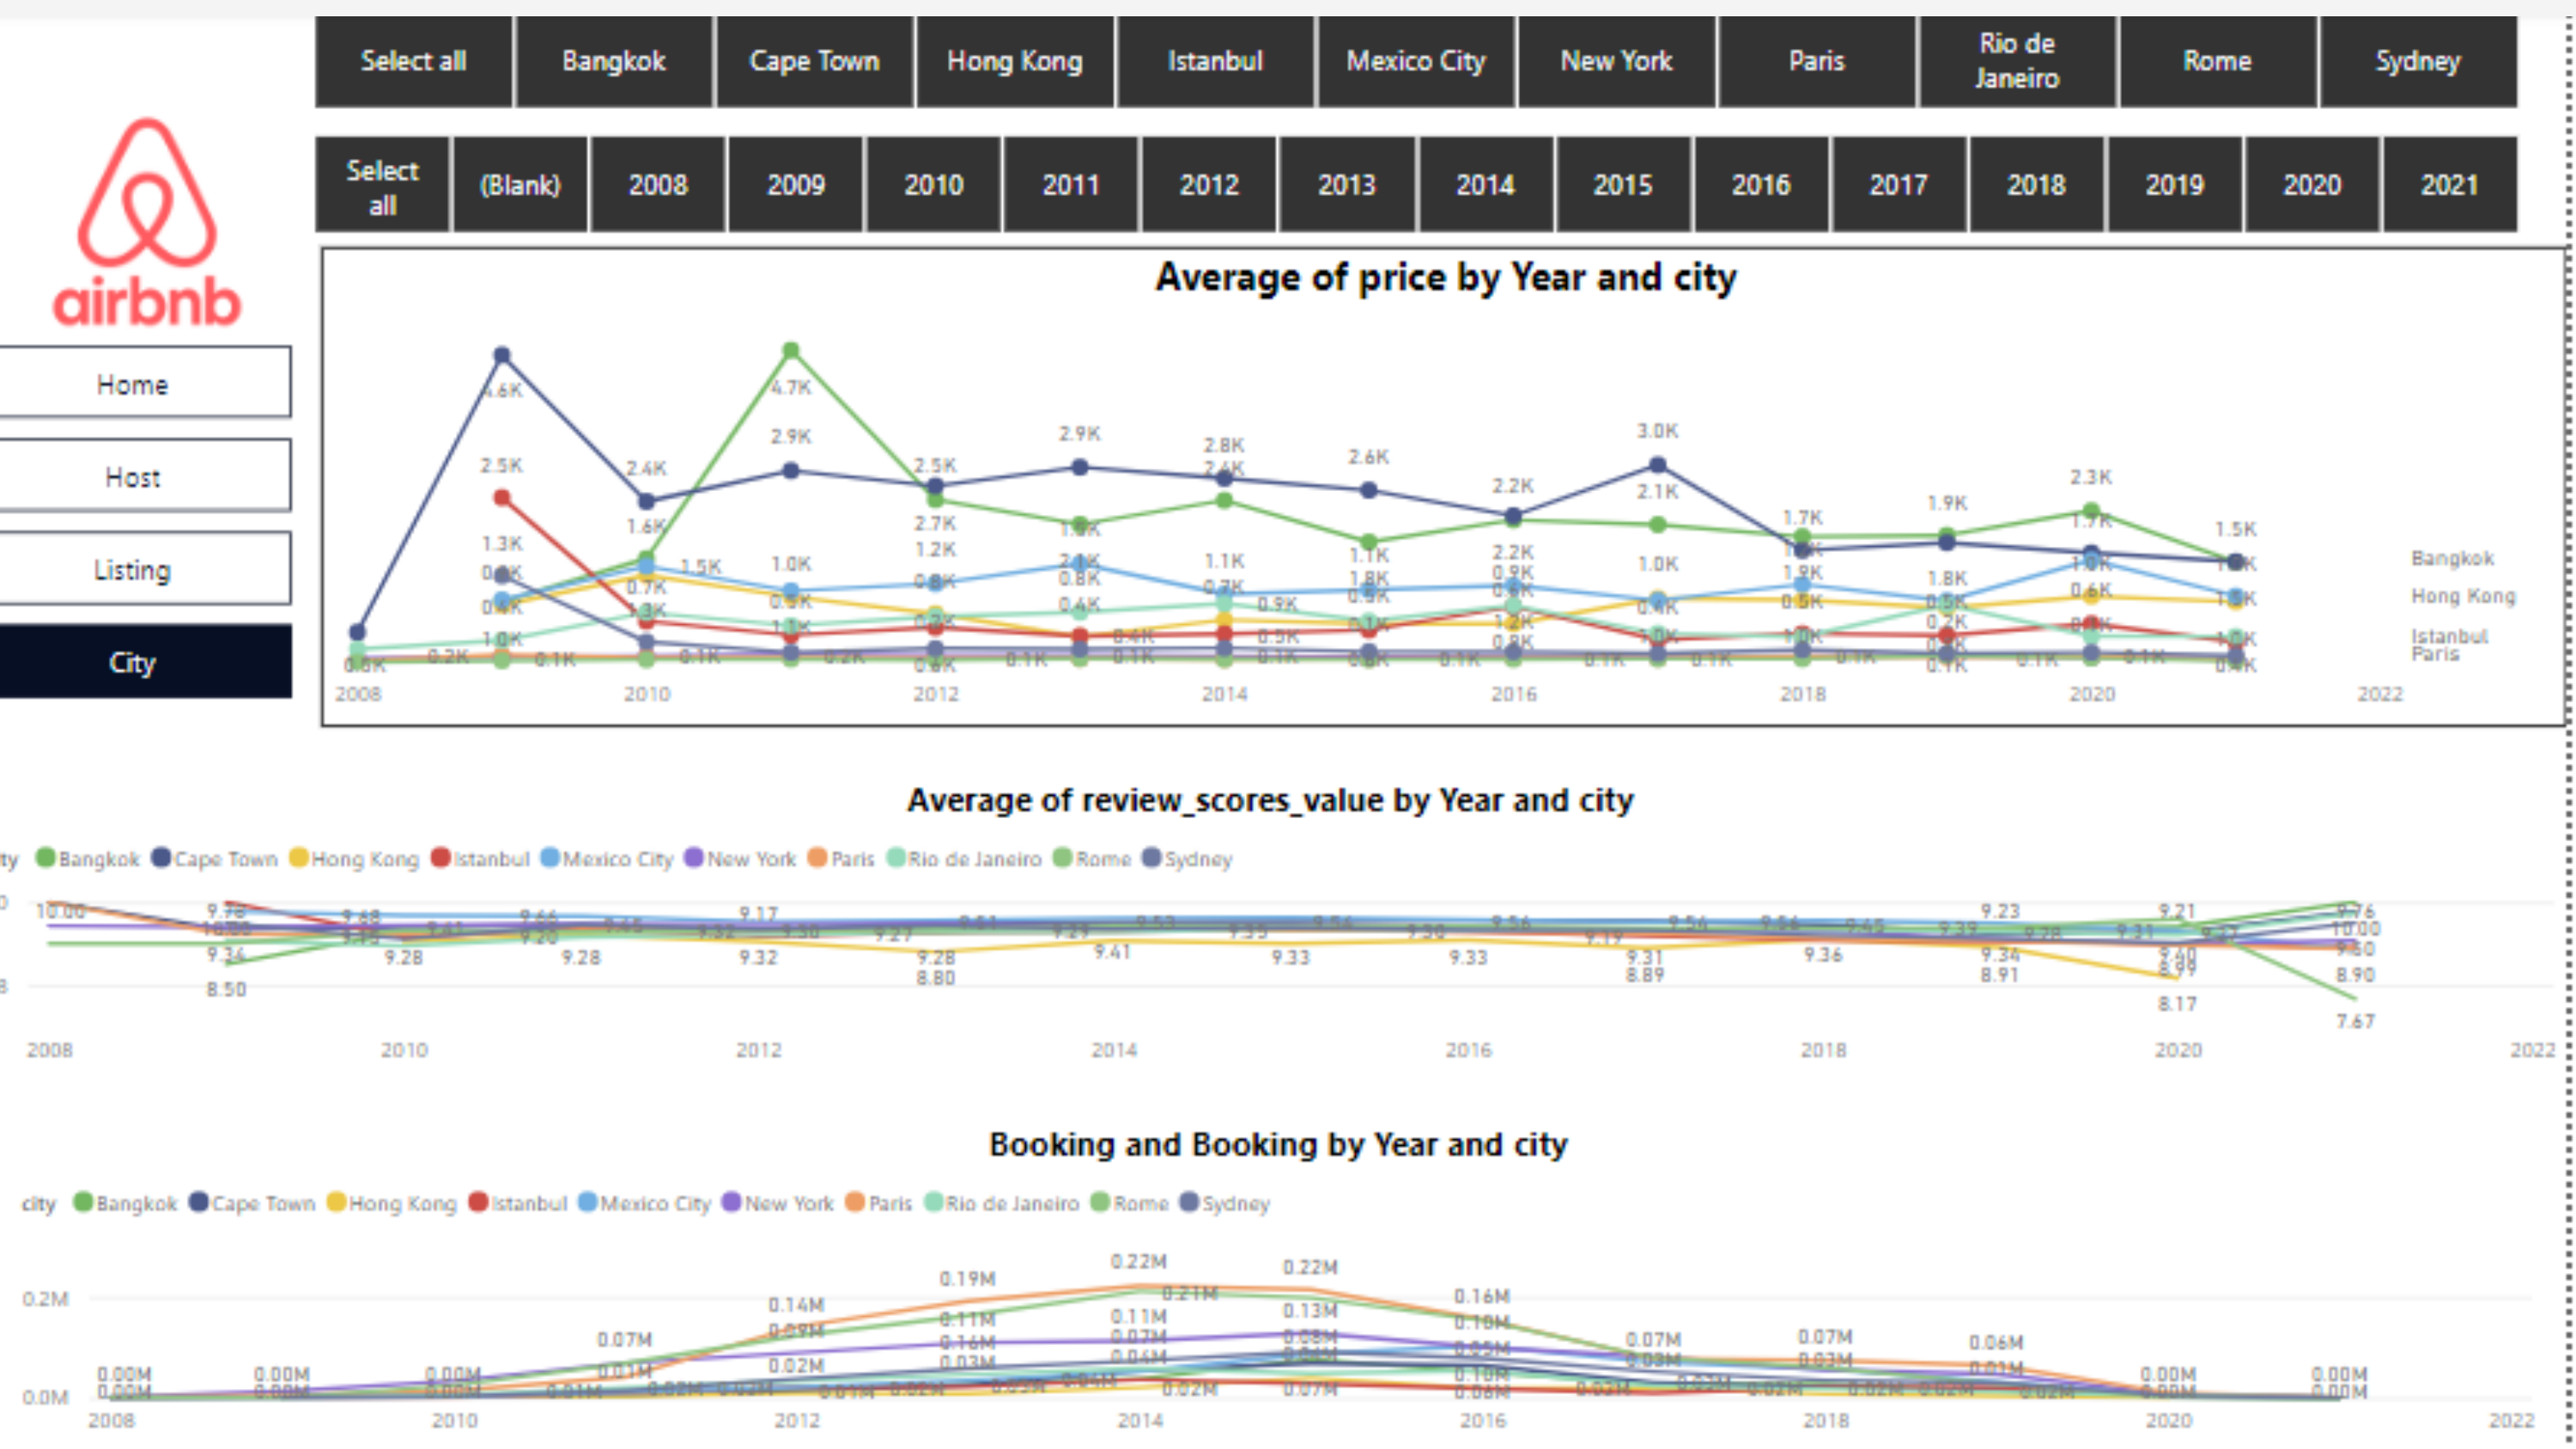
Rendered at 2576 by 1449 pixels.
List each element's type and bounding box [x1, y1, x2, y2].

text_box [0, 16, 2576, 1449]
